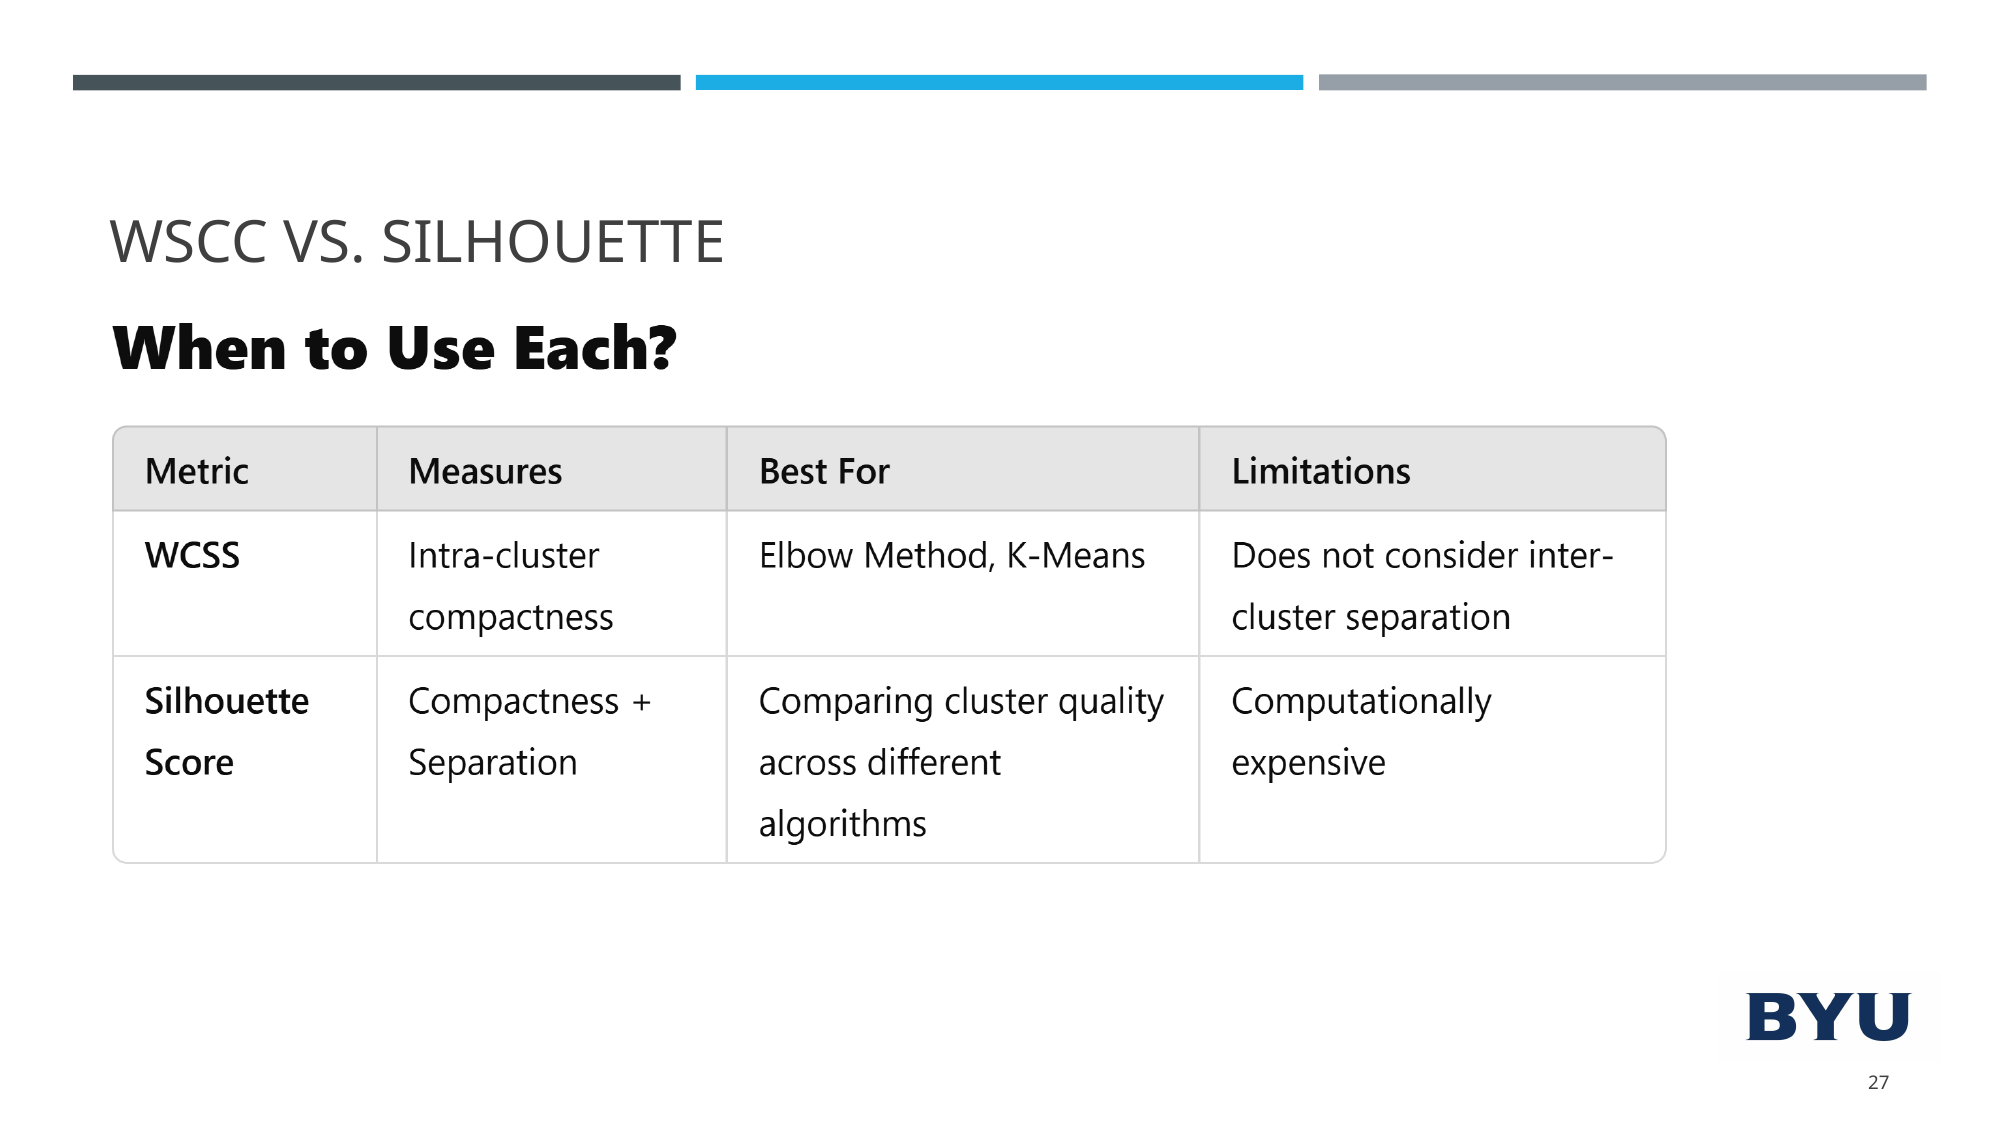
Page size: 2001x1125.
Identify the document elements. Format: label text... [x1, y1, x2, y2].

title WSCC VS. SILHOUETTE [94, 119, 1904, 282]
picture [1718, 972, 1941, 1062]
slide_number 27 [1732, 1053, 1905, 1114]
picture [107, 320, 1670, 867]
